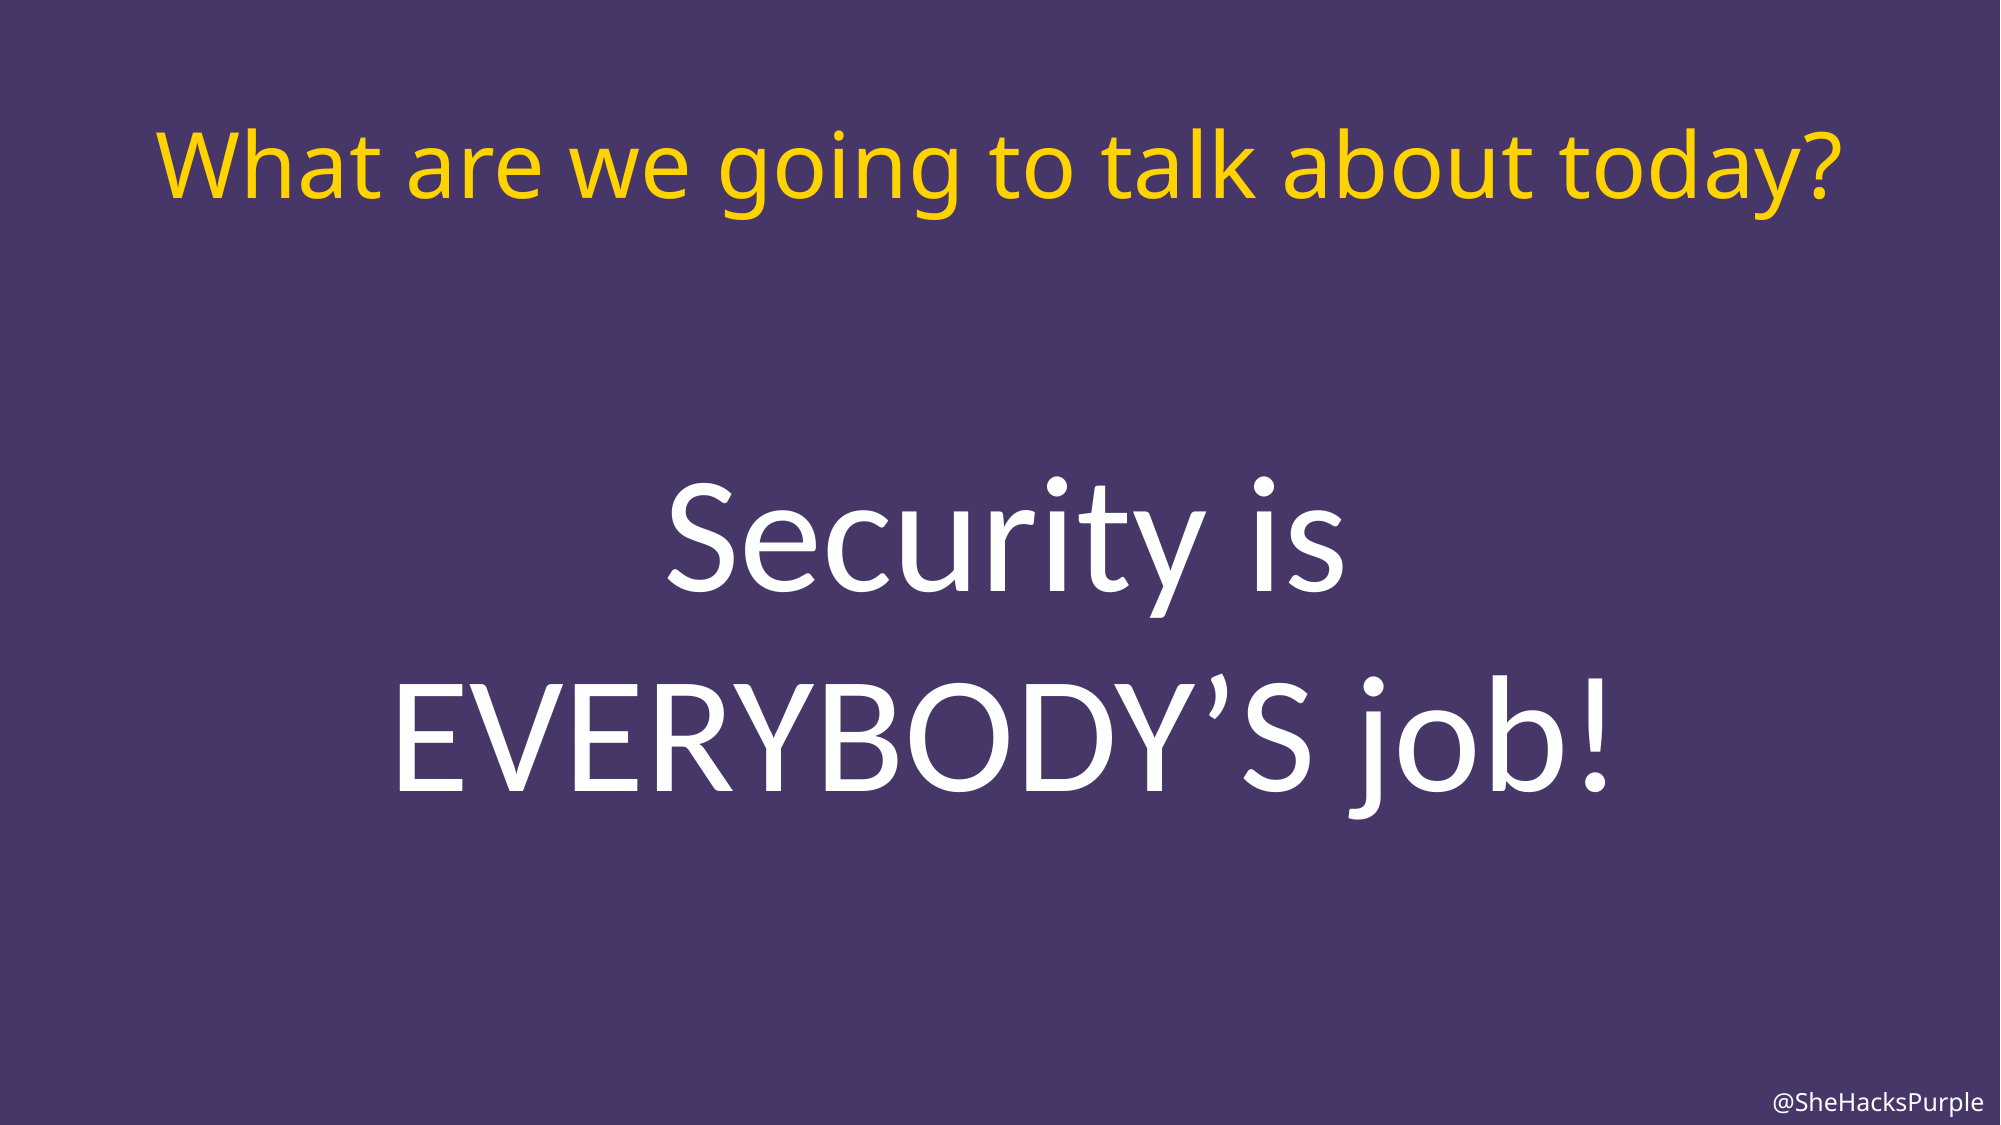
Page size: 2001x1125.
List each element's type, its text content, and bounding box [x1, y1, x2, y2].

title What are we going to talk about today? [137, 59, 1863, 278]
text_box @SheHacksPurple [1743, 1079, 2000, 1125]
text_box Security is EVERYBODY’S job! [269, 417, 1744, 833]
